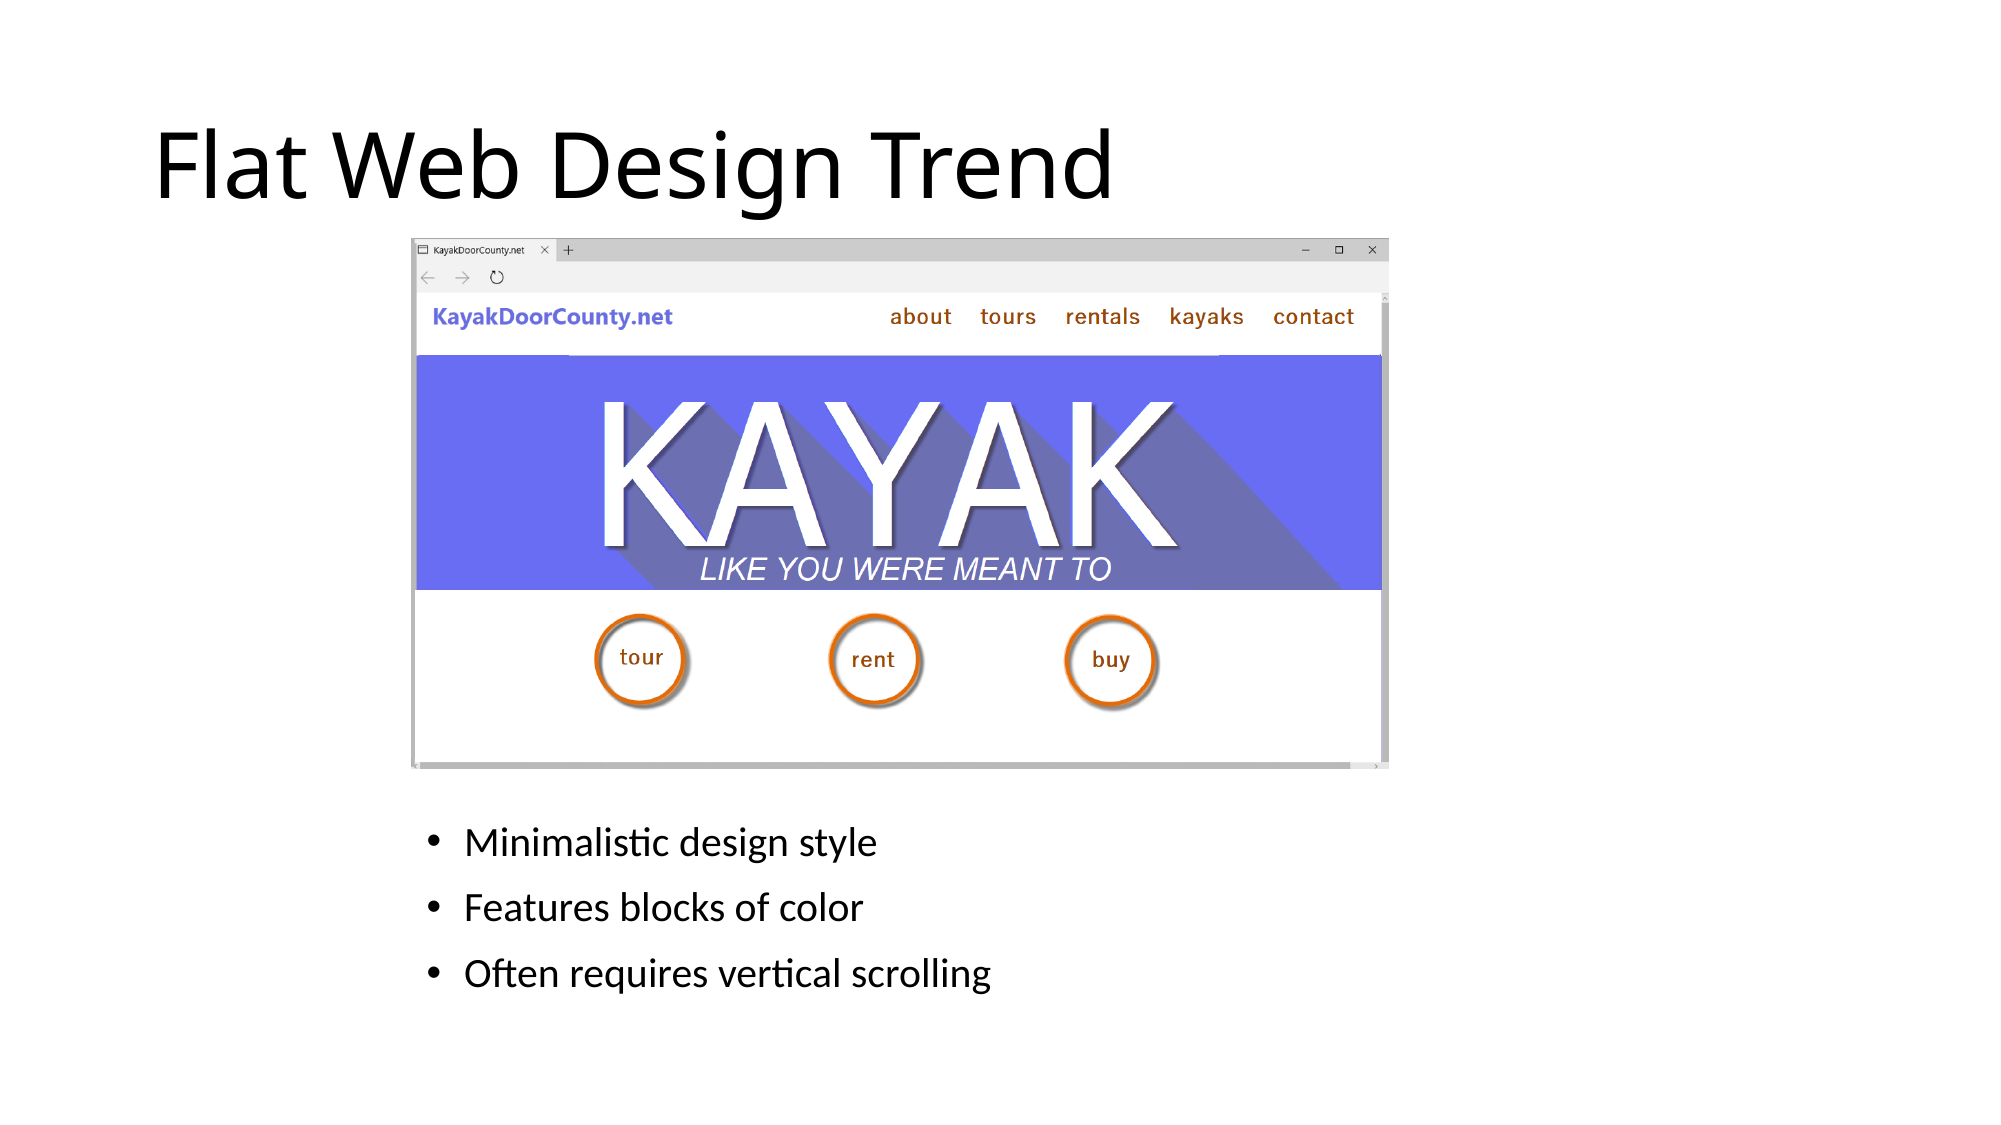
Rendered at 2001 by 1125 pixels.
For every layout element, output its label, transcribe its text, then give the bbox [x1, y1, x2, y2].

list Minimalistic design style Features blocks of color Often requires vertical scrolling [411, 812, 1454, 1069]
picture [411, 238, 1394, 769]
title Flat Web Design Trend [137, 59, 1863, 278]
